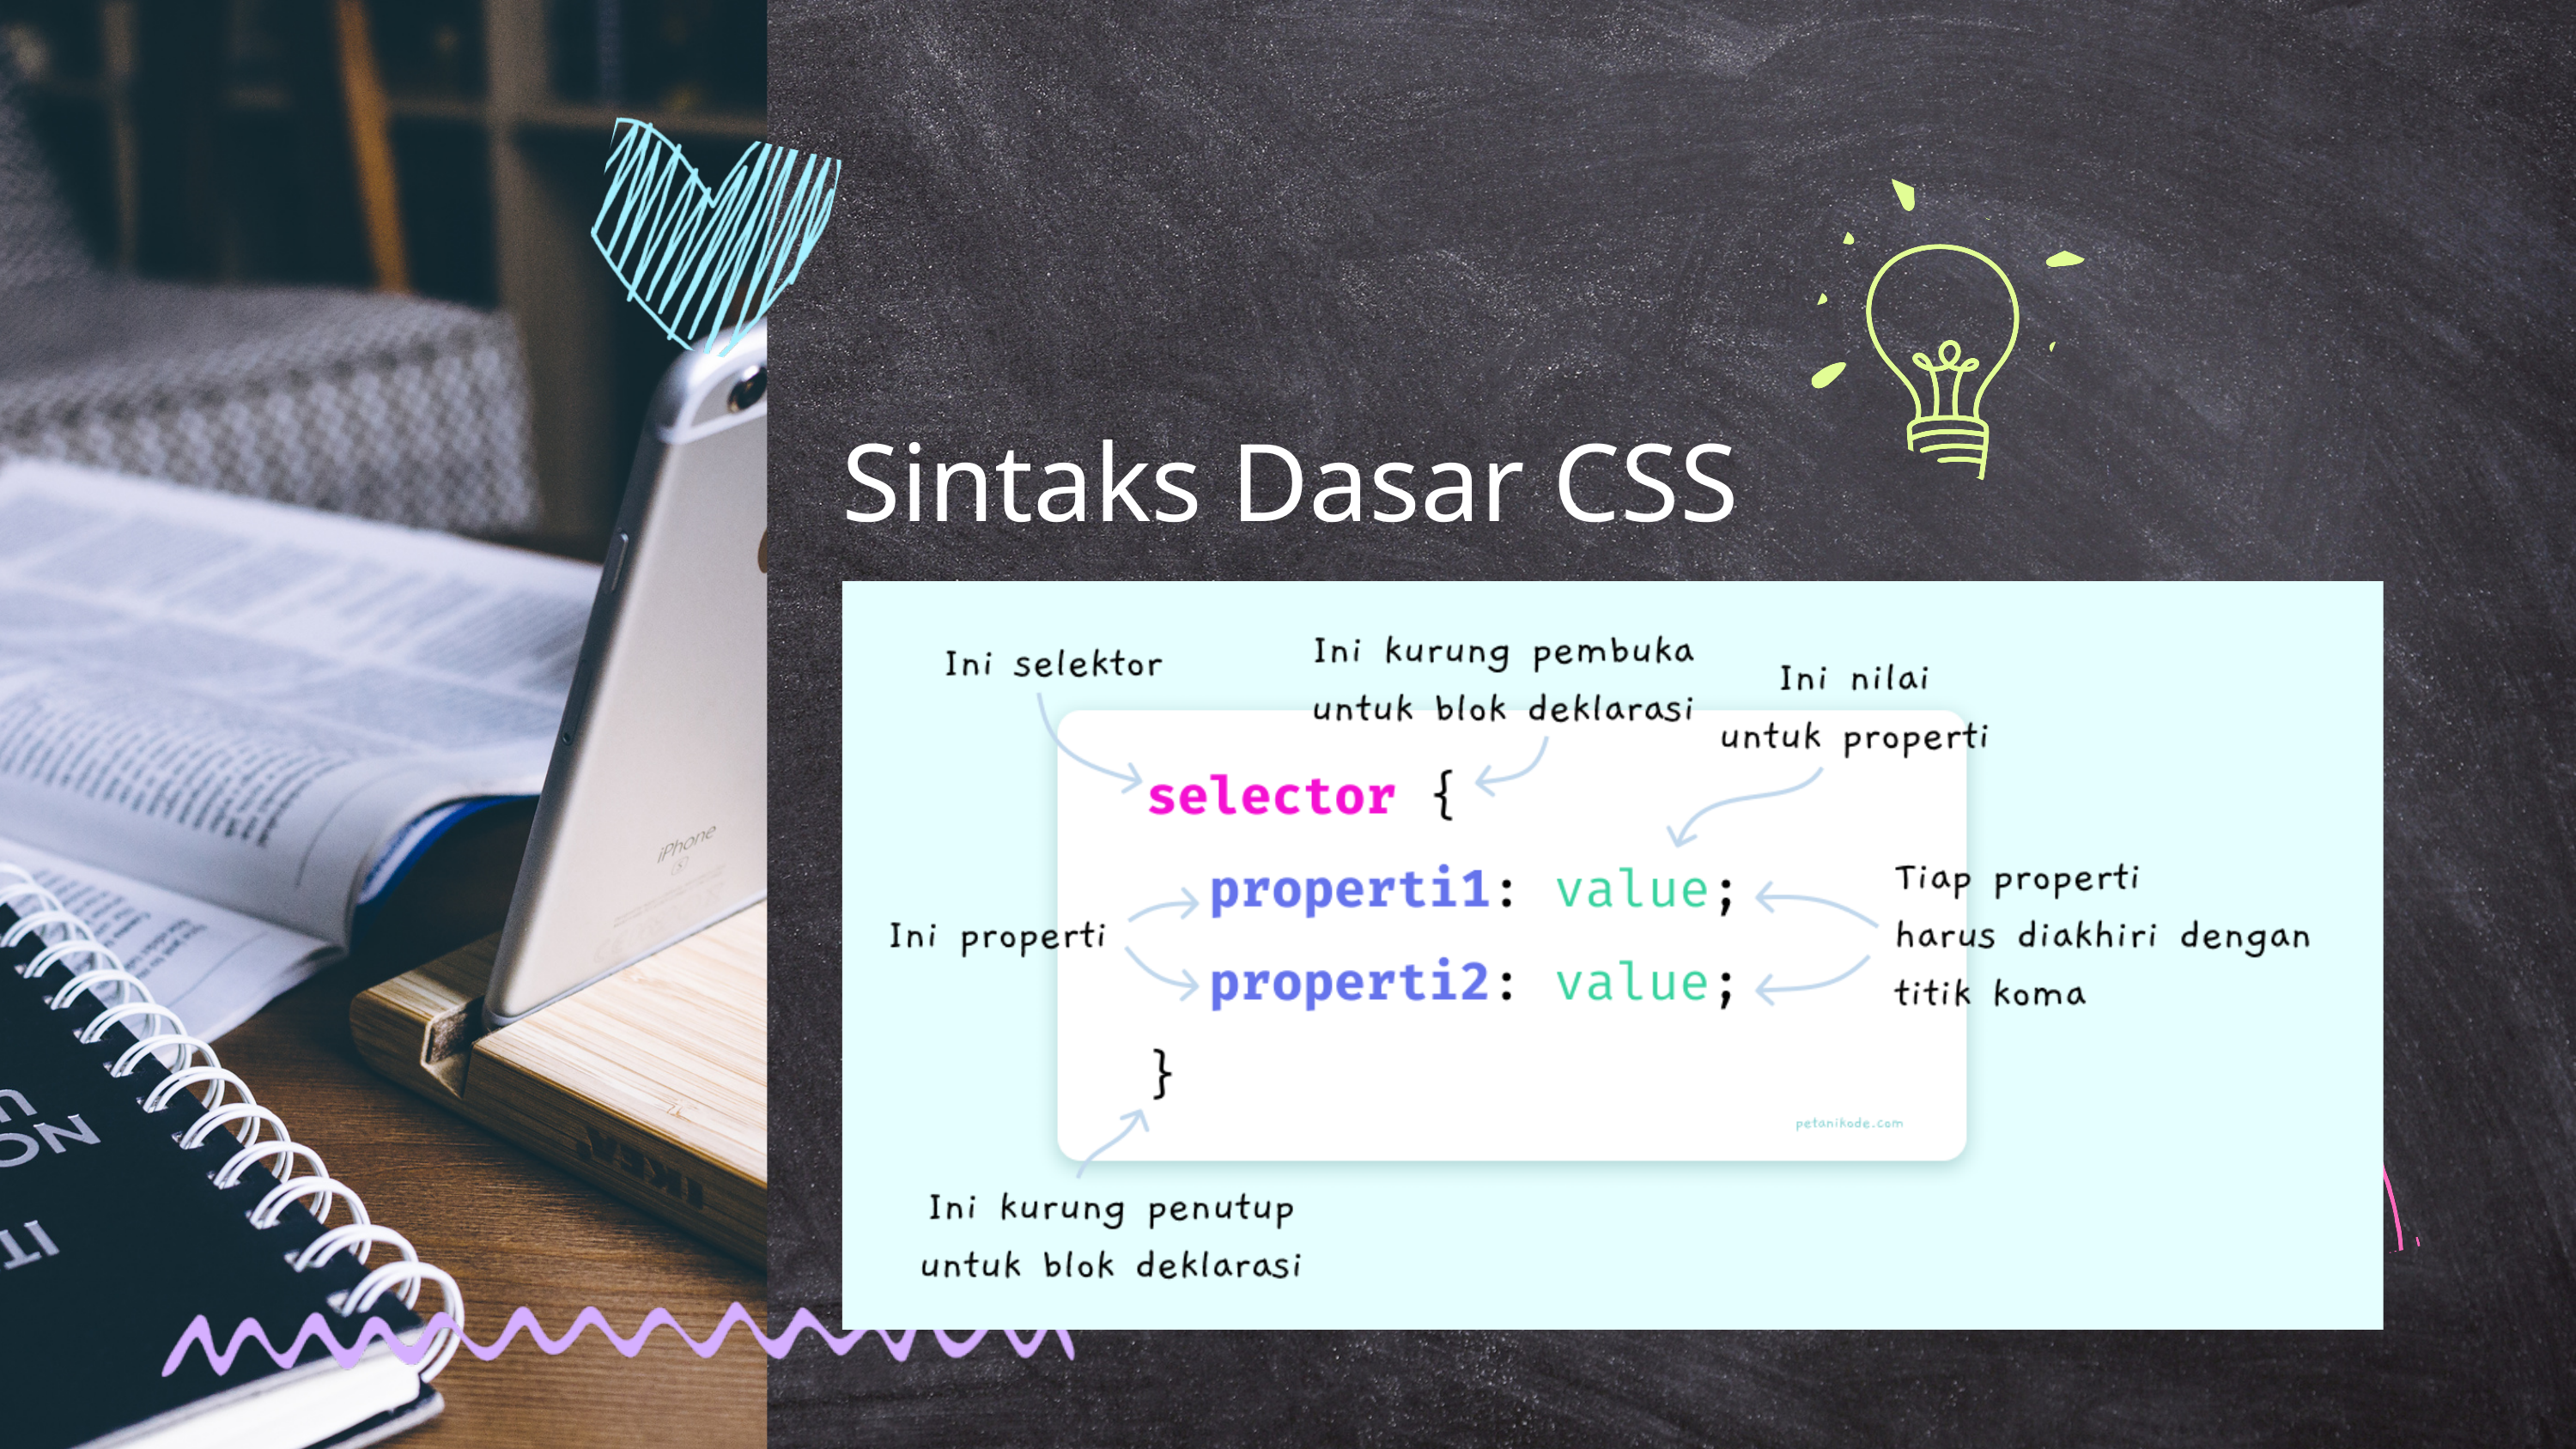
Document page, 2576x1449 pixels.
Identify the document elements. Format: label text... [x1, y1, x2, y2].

text_box [1779, 171, 2090, 486]
text_box Sintaks Dasar CSS [841, 425, 2201, 543]
text_box [2384, 1030, 2433, 1255]
text_box [772, 144, 842, 374]
text_box [769, 0, 2576, 1449]
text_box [0, 0, 768, 1449]
text_box [841, 581, 2384, 1330]
text_box [772, 1250, 1079, 1409]
